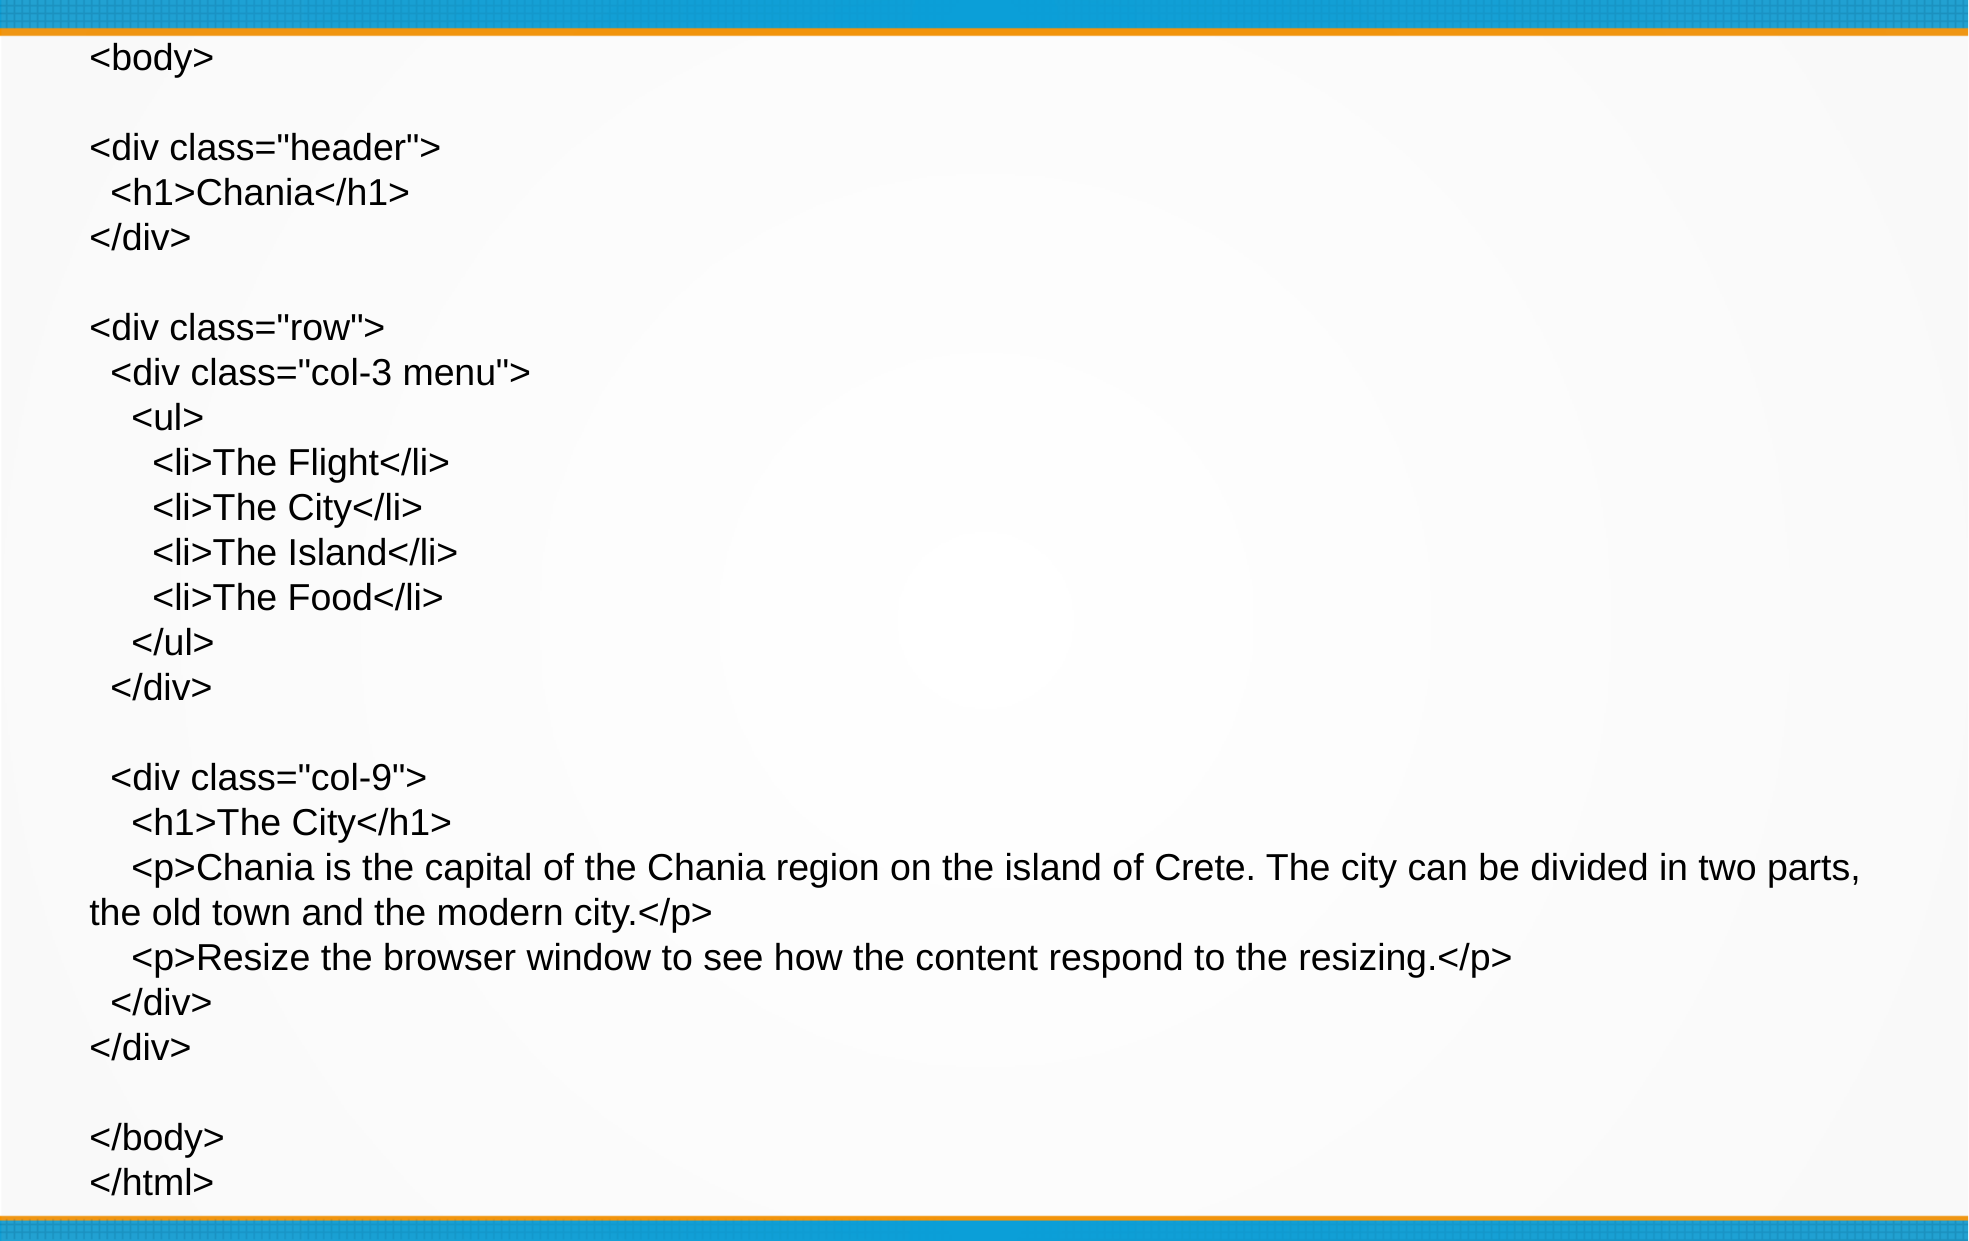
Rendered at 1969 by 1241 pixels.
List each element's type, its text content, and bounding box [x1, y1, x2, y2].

text_box <body> <div class="header"> <h1>Chania</h1> </div> <div class="row"> <div class="col-3 menu"> <ul> <li>The Flight</li> <li>The City</li> <li>The Island</li> <li>The Food</li> </ul> </div> <div class="col-9"> <h1>The City</h1> <p>Chania is the capital of the Chania region on the island of Crete. The city can be divided in two parts, the old town and the modern city.</p> <p>Resize the browser window to see how the content respond to the resizing.</p> </div> </div> </body> </html> [74, 25, 1894, 1211]
picture [0, 0, 1969, 1241]
